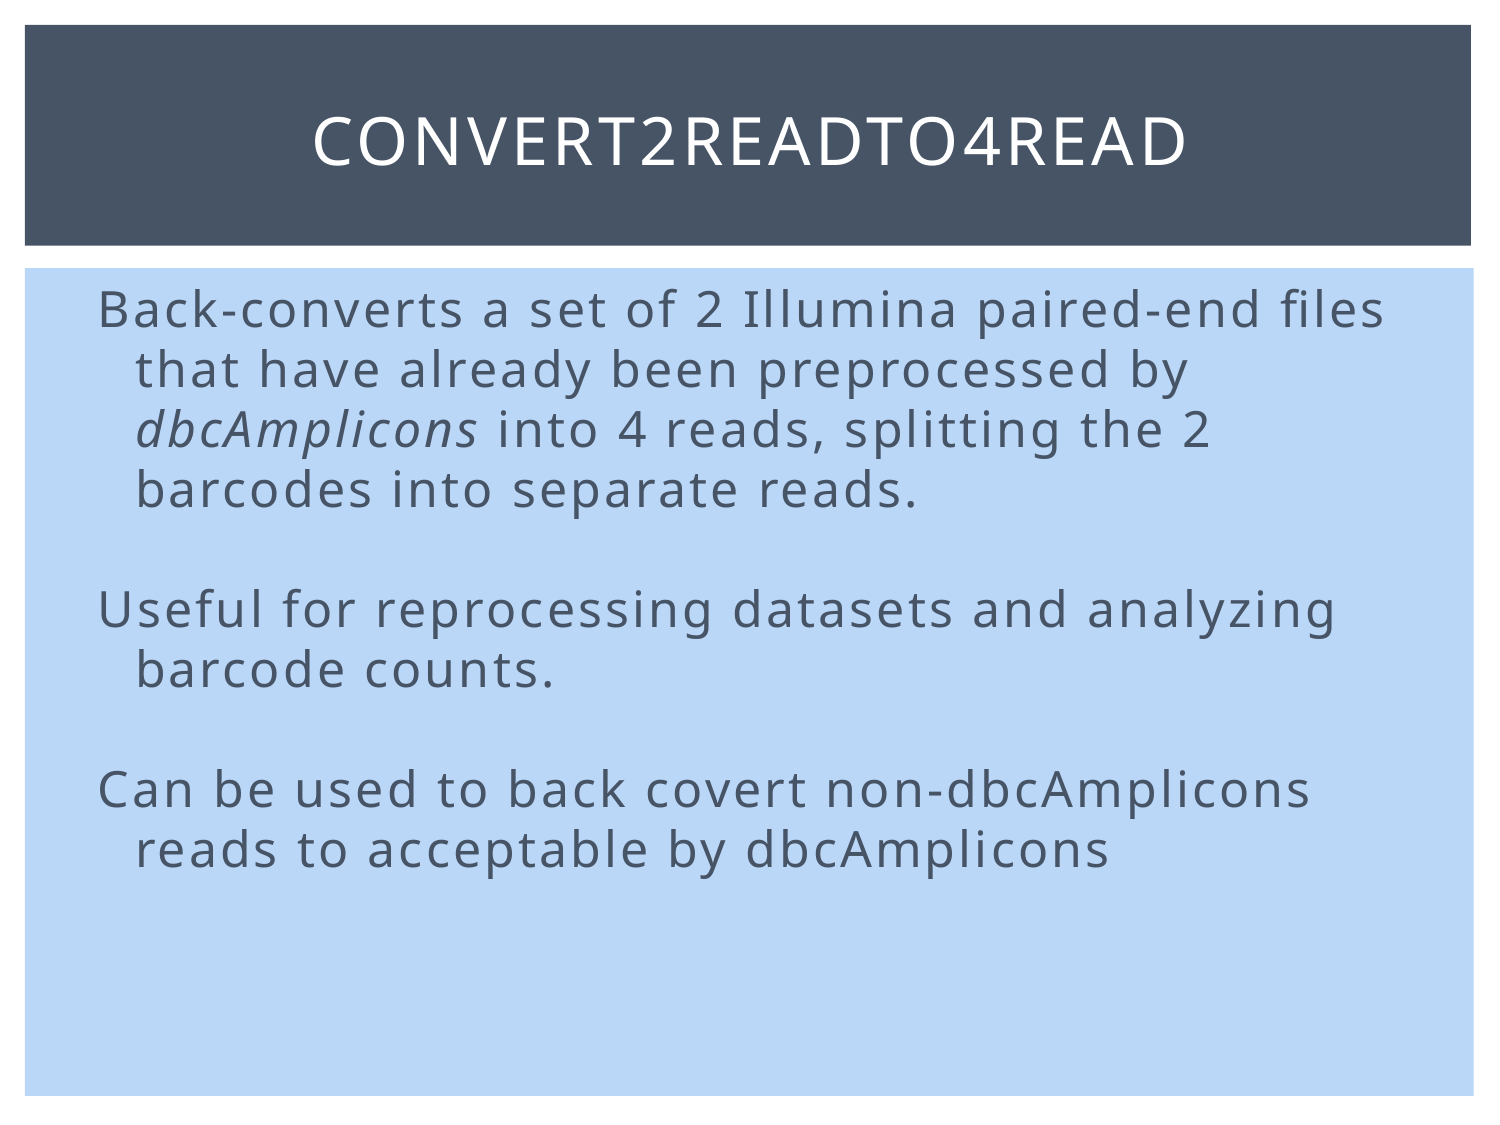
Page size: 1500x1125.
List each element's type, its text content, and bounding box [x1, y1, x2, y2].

title convert2ReadTo4Read [75, 45, 1425, 233]
list Back-converts a set of 2 Illumina paired-end files that have already been preprocessed by dbcAmplicons into 4 reads, splitting the 2 barcodes into separate reads. Useful for reprocessing datasets and analyzing barcode counts. Can be used to back covert non-dbcAmplicons reads to acceptable by dbcAmplicons [75, 262, 1425, 1078]
